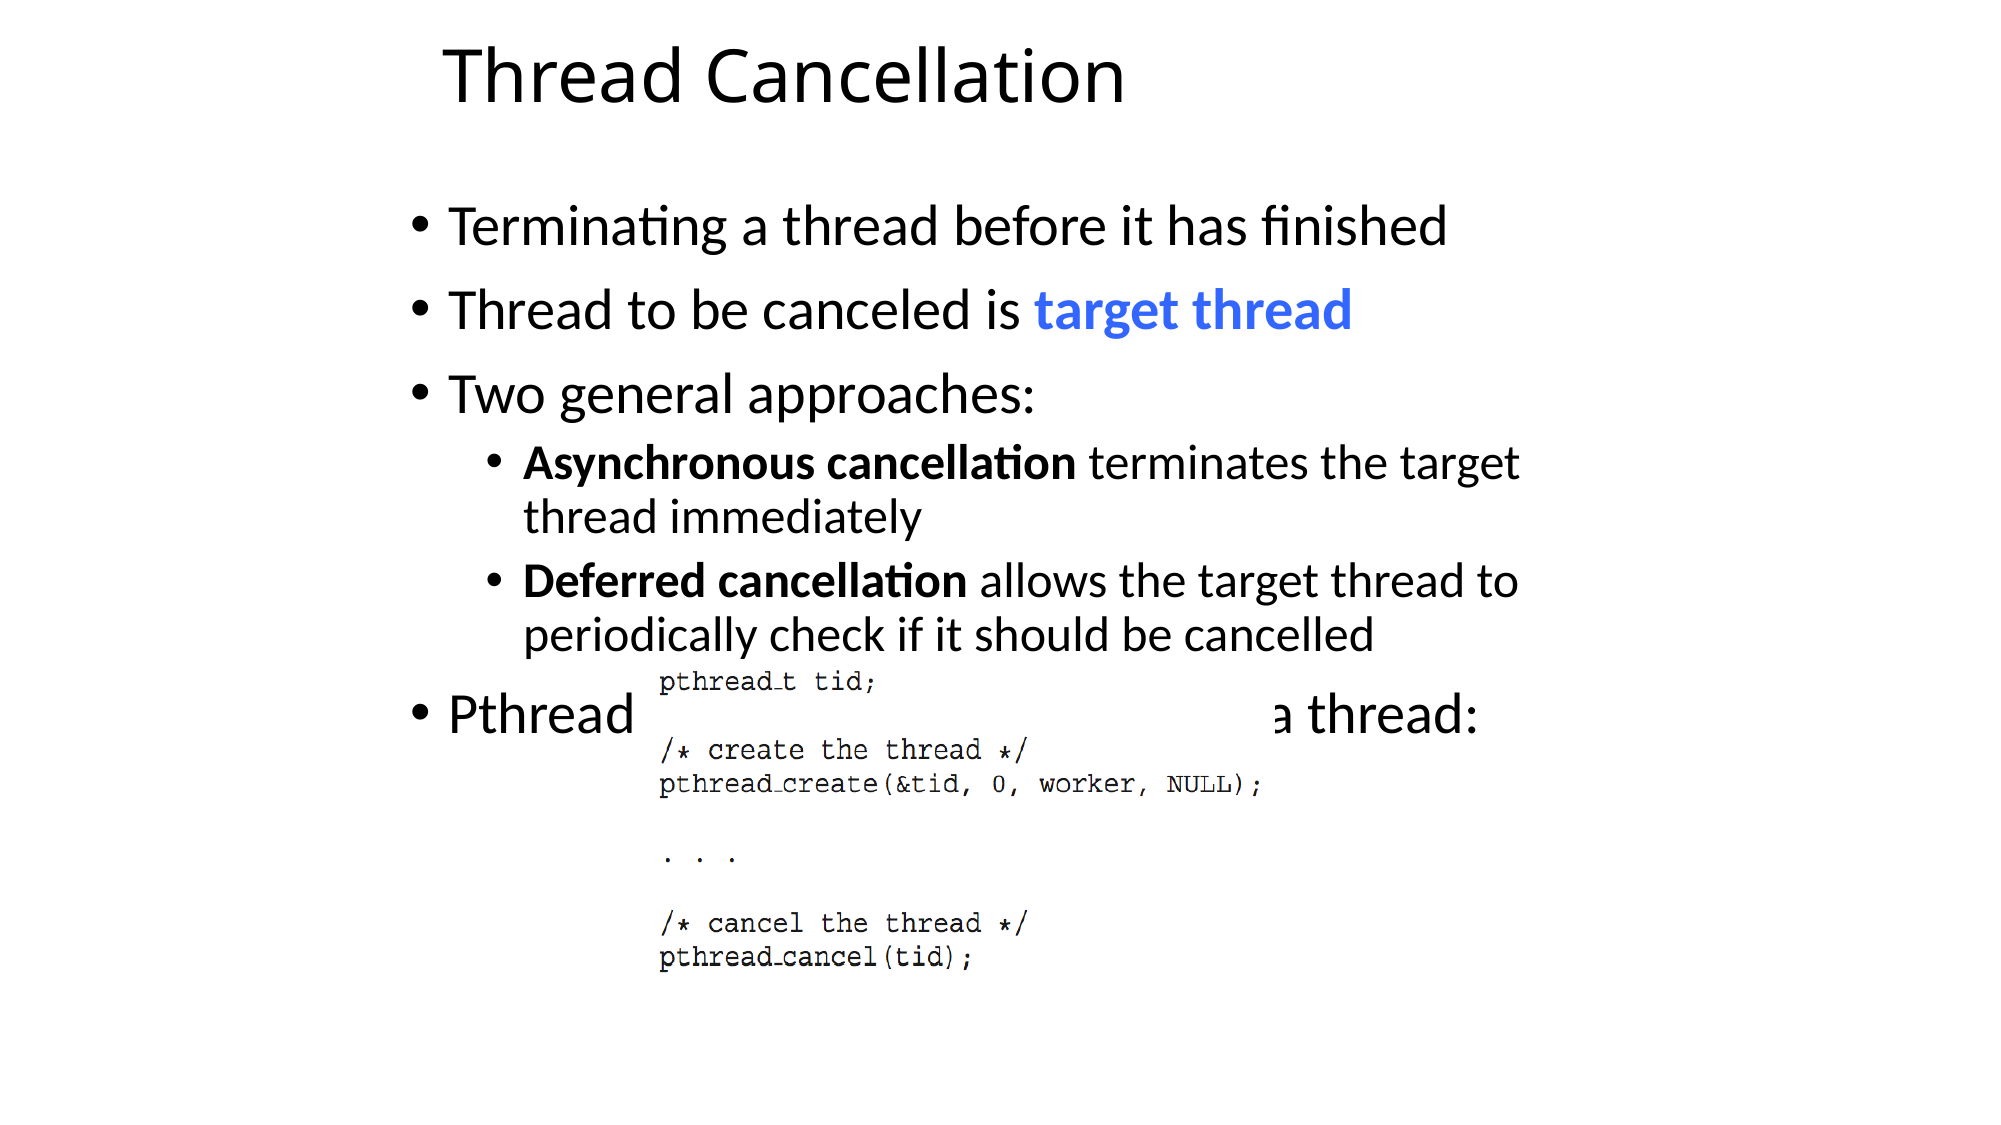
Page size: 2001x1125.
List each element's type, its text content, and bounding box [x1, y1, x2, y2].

title Thread Cancellation [427, 31, 1675, 126]
picture [638, 659, 1275, 988]
list Terminating a thread before it has finished Thread to be canceled is target thread Two general approaches: Asynchronous cancellation terminates the target thread immediately Deferred cancellation allows the target thread to periodically check if it should be cancelled Pthread code to create and cancel a thread: [395, 188, 1611, 915]
